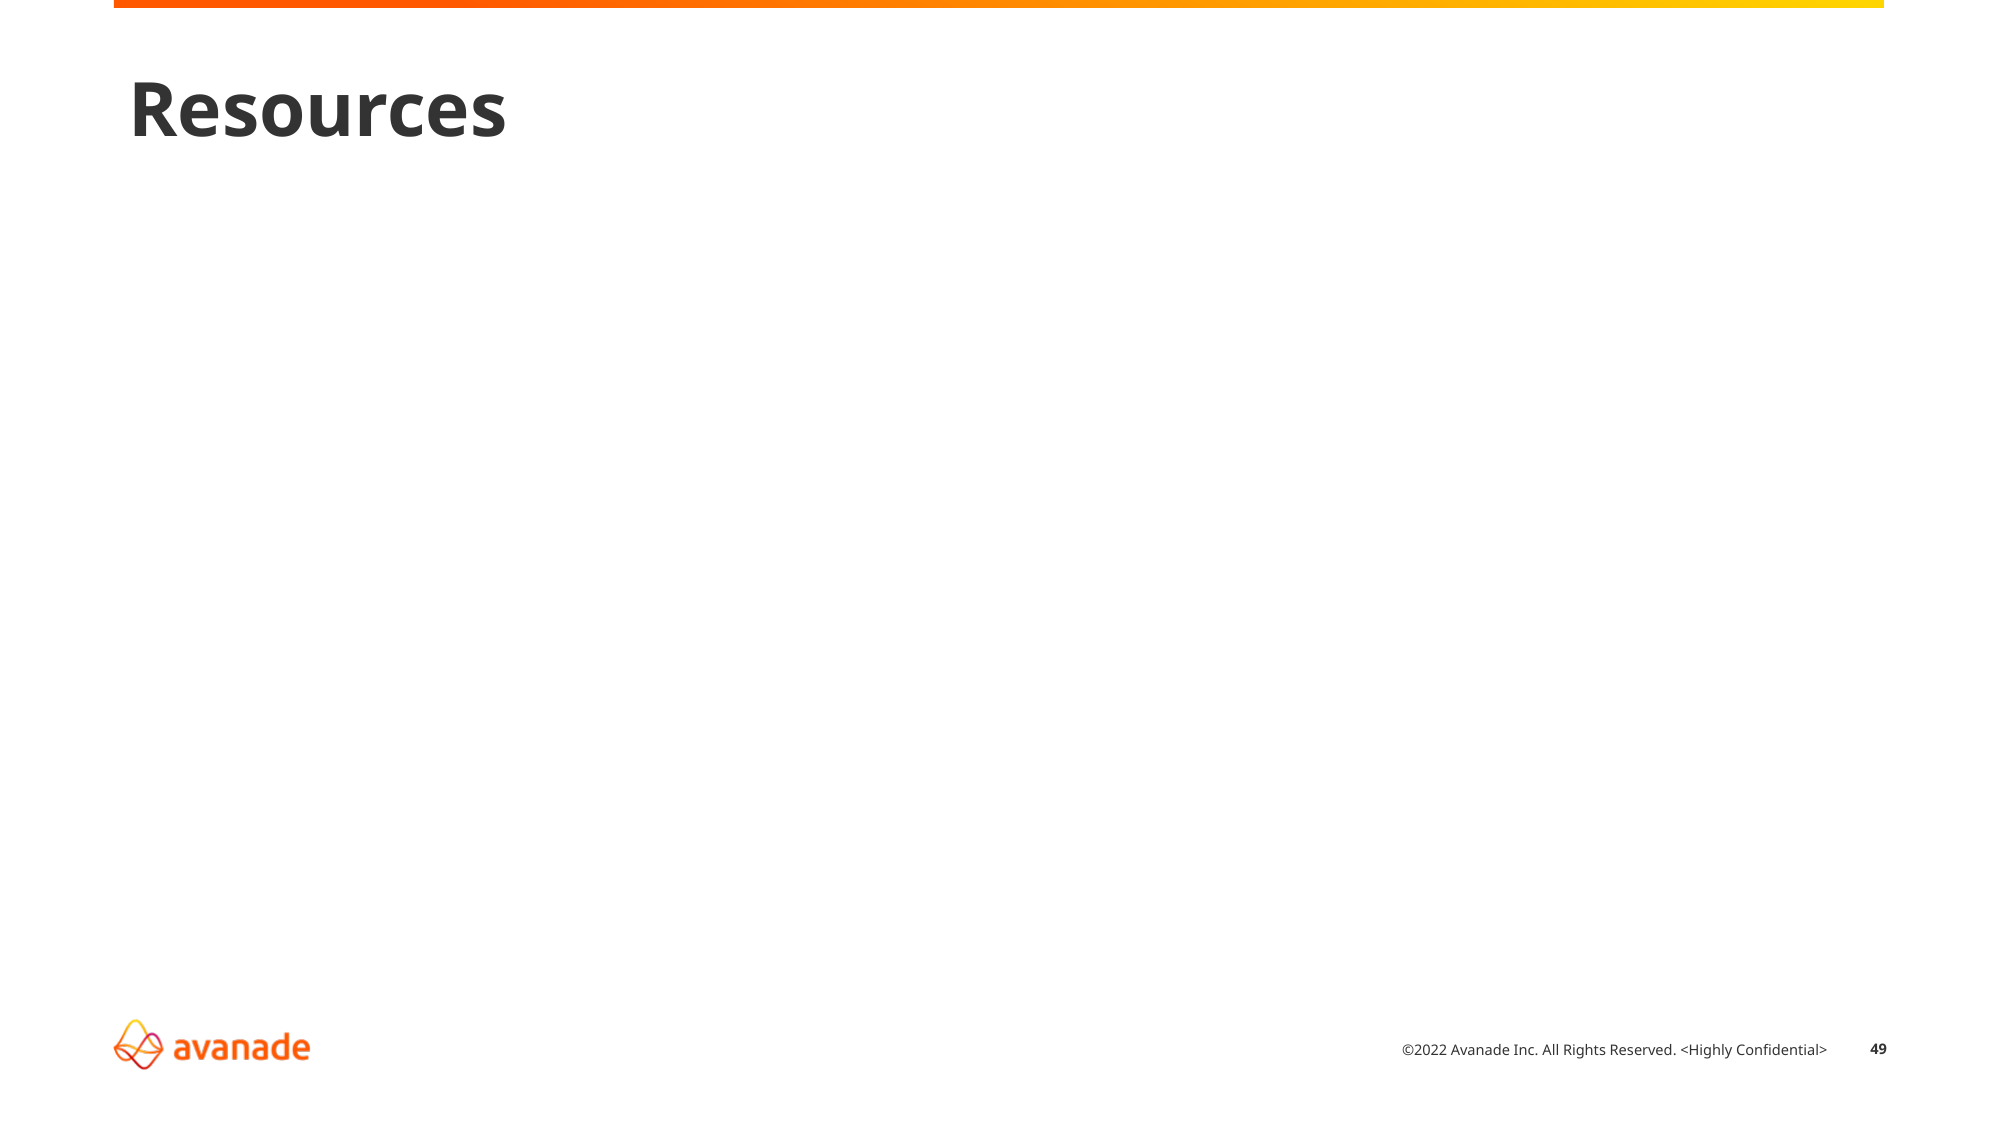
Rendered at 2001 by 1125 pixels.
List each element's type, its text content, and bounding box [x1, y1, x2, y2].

picture [93, 999, 339, 1090]
title Resources [113, 64, 1883, 228]
